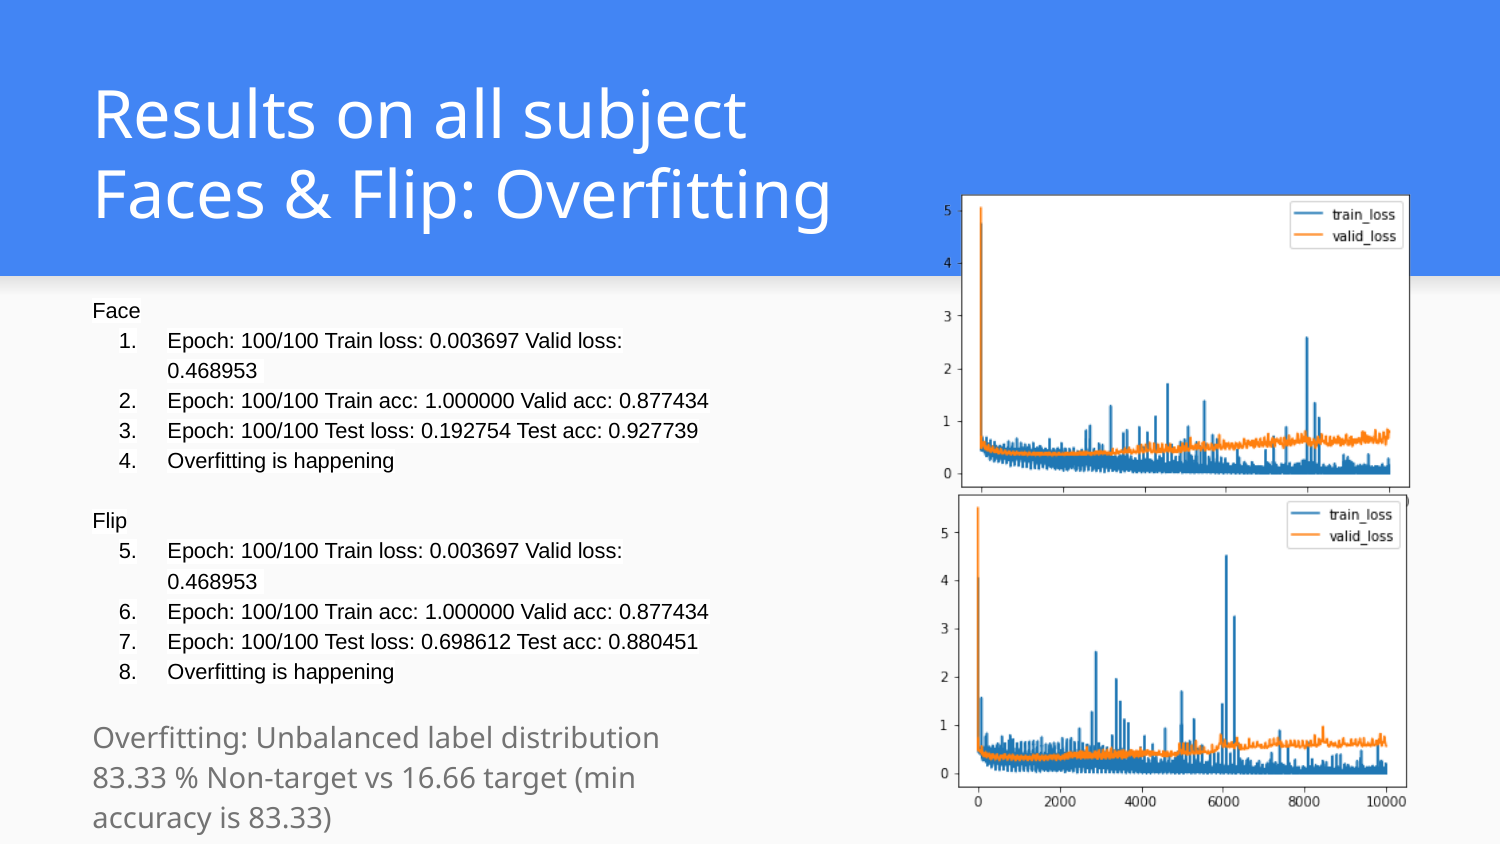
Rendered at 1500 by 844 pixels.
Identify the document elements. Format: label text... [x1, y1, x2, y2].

title Results on all subject Faces & Flip: Overfitting [77, 121, 1427, 248]
list Face Epoch: 100/100 Train loss: 0.003697 Valid loss: 0.468953 Epoch: 100/100 Train acc: 1.000000 Valid acc: 0.877434 Epoch: 100/100 Test loss: 0.192754 Test acc: 0.927739 Overfitting is happening Flip Epoch: 100/100 Train loss: 0.003697 Valid loss: 0.468953 Epoch: 100/100 Train acc: 1.000000 Valid acc: 0.877434 Epoch: 100/100 Test loss: 0.698612 Test acc: 0.880451 Overfitting is happening Overfitting: Unbalanced label distribution 83.33 % Non-target vs 16.66 target (min accuracy is 83.33) [77, 277, 734, 817]
picture [929, 180, 1424, 819]
